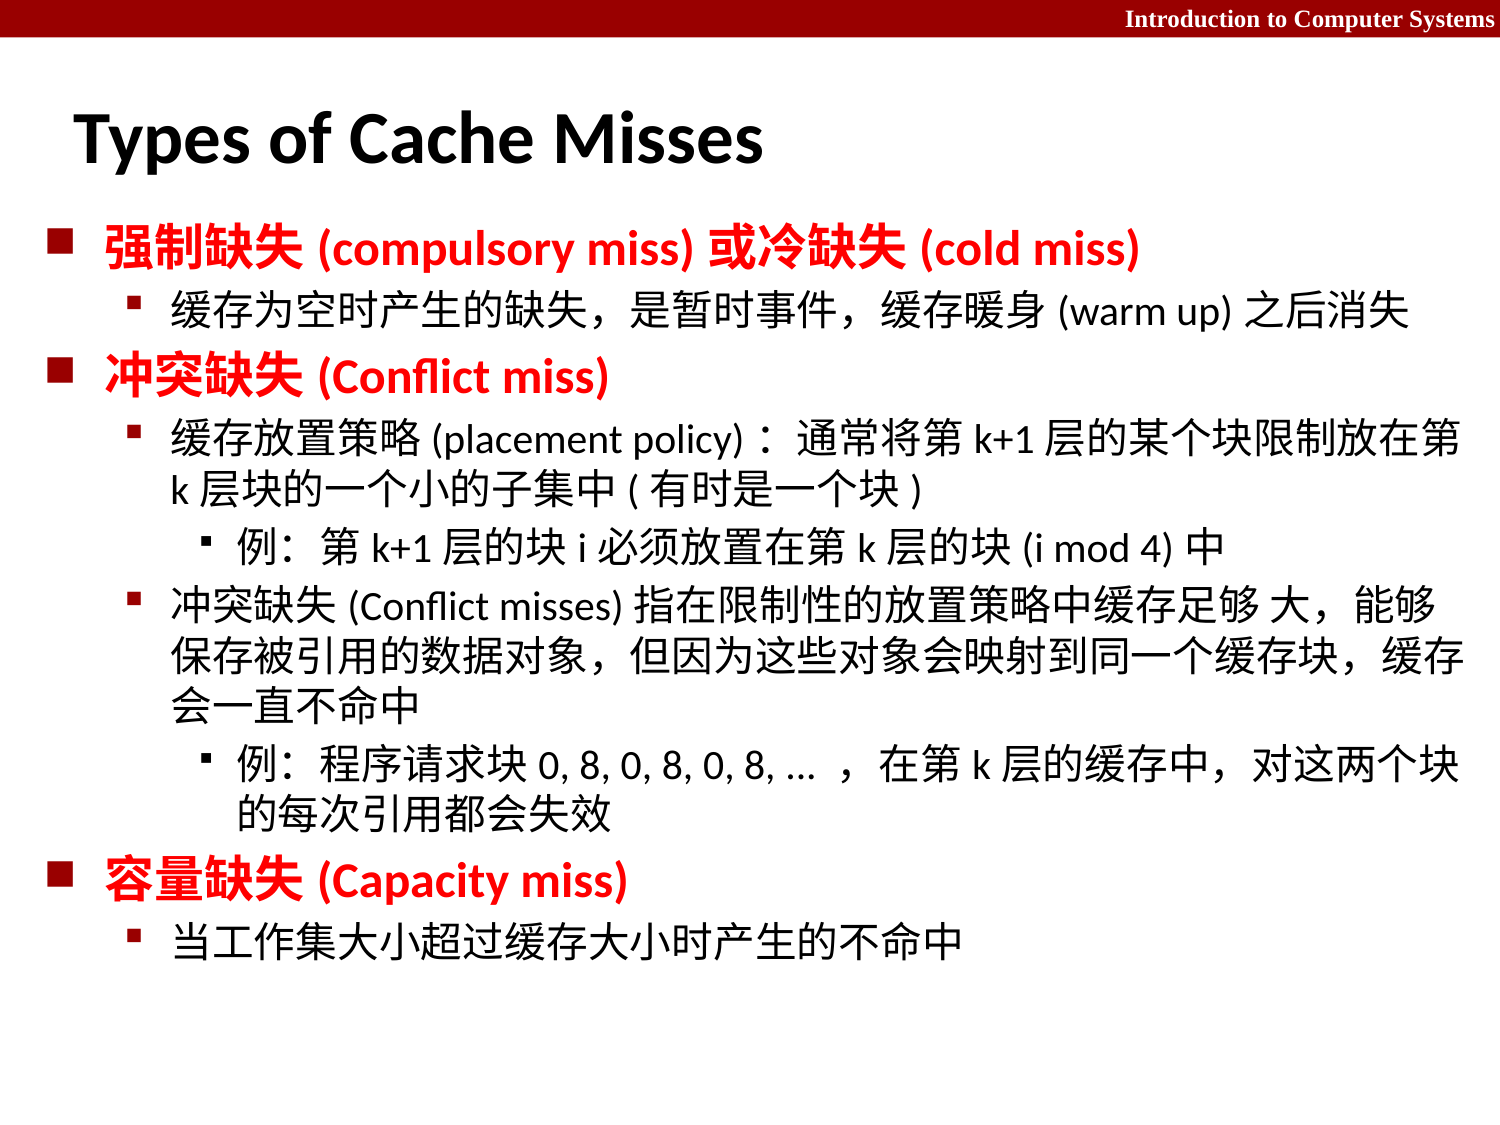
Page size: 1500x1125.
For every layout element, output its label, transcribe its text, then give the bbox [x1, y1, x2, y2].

title Types of Cache Misses [58, 71, 1305, 197]
text_box 强制缺失(compulsory miss)或冷缺失(cold miss) 缓存为空时产生的缺失，是暂时事件，缓存暖身(warm up)之后消失 冲突缺失(Conflict miss) 缓存放置策略(placement policy)：通常将第k+1层的某个块限制放在第k层块的一个小的子集中(有时是一个块) 例：第k+1层的块i必须放置在第k层的块(i mod 4)中 冲突缺失(Conflict misses)指在限制性的放置策略中缓存足够 大，能够保存被引用的数据对象，但因为这些对象会映射到同一个缓存块，缓存会一直不命中 例：程序请求块0, 8, 0, 8, 0, 8, ... ，在第k层的缓存中，对这两个块的每次引用都会失效 容量缺失(Capacity miss) 当工作集大小超过缓存大小时产生的不命中 [33, 208, 1487, 1101]
